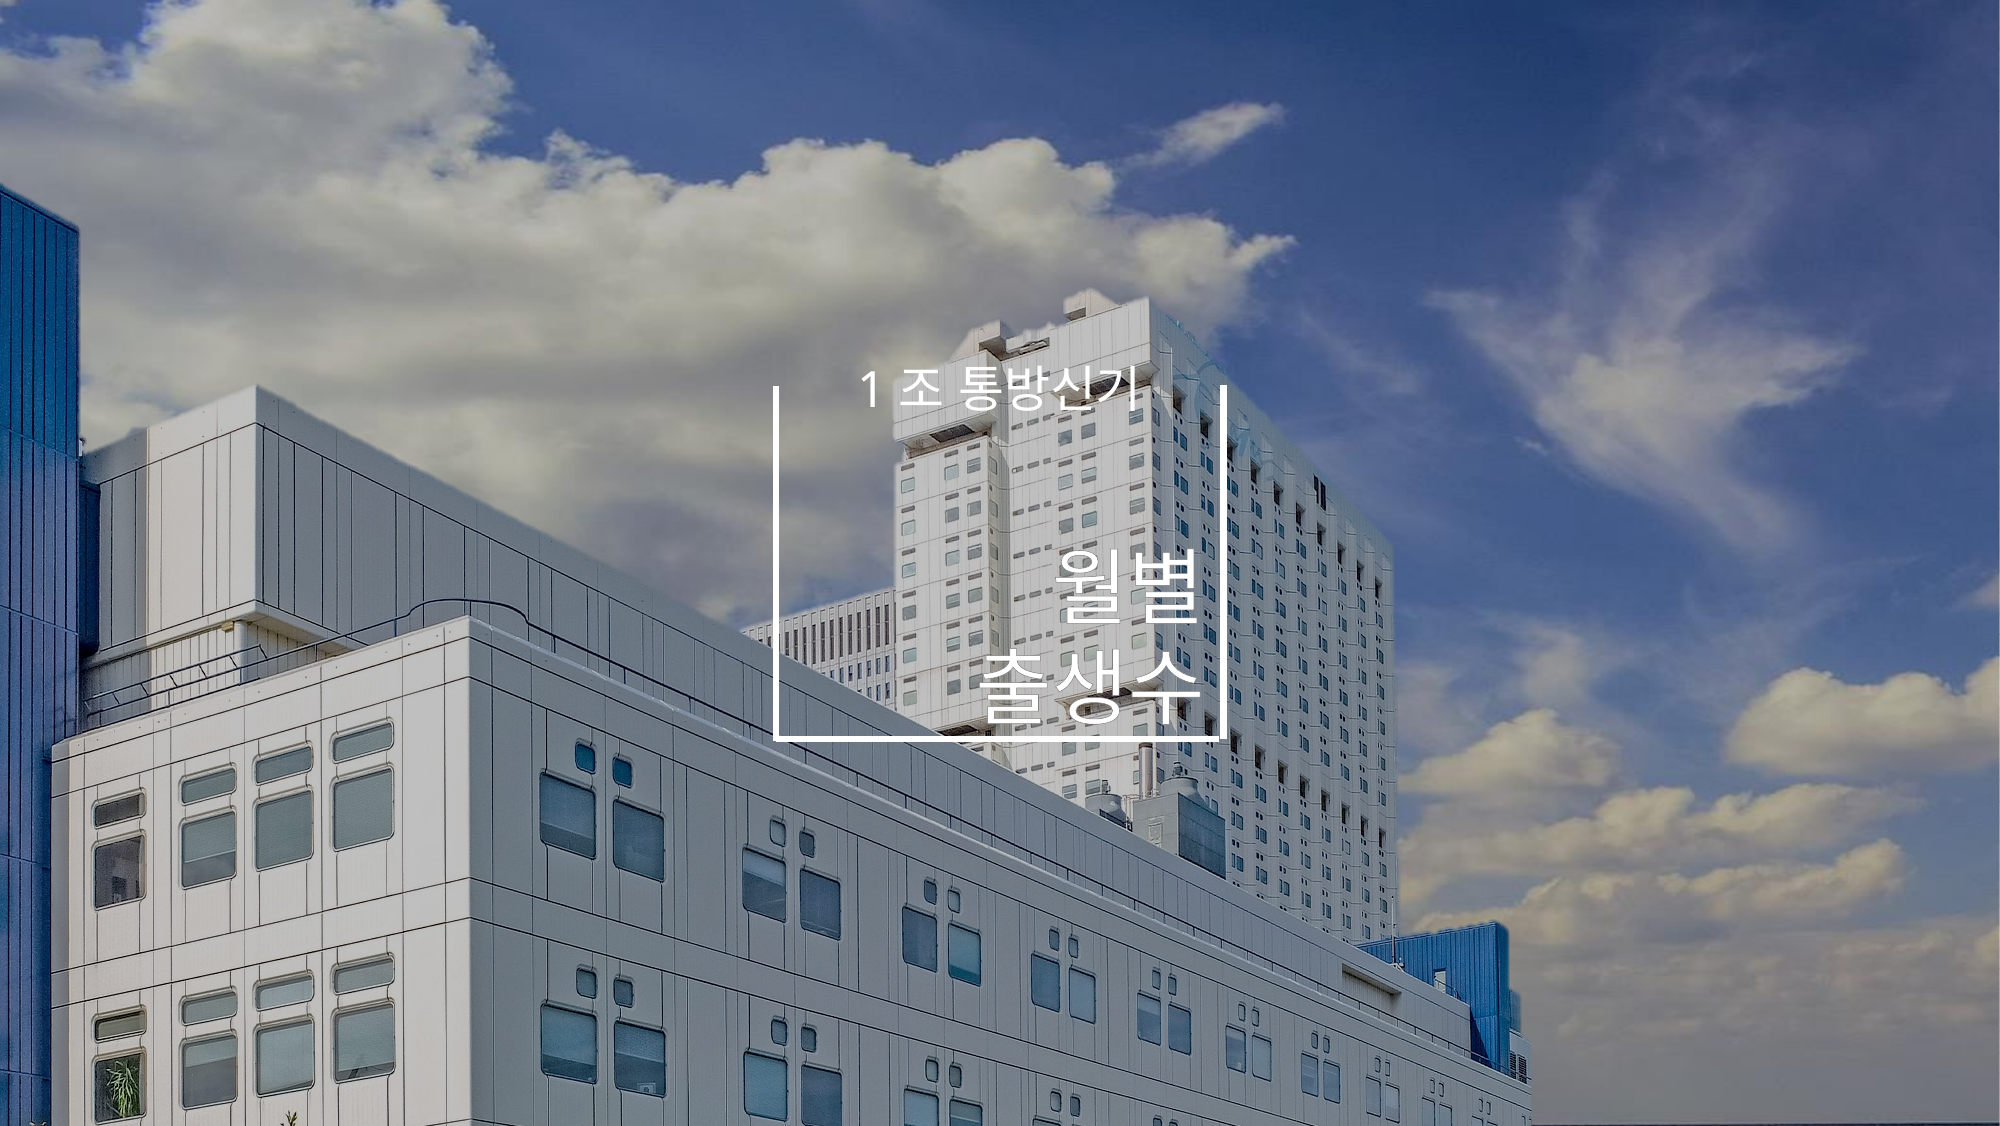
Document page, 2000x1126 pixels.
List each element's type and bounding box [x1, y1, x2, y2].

text_box [0, 0, 2000, 1126]
text_box [776, 384, 1224, 741]
